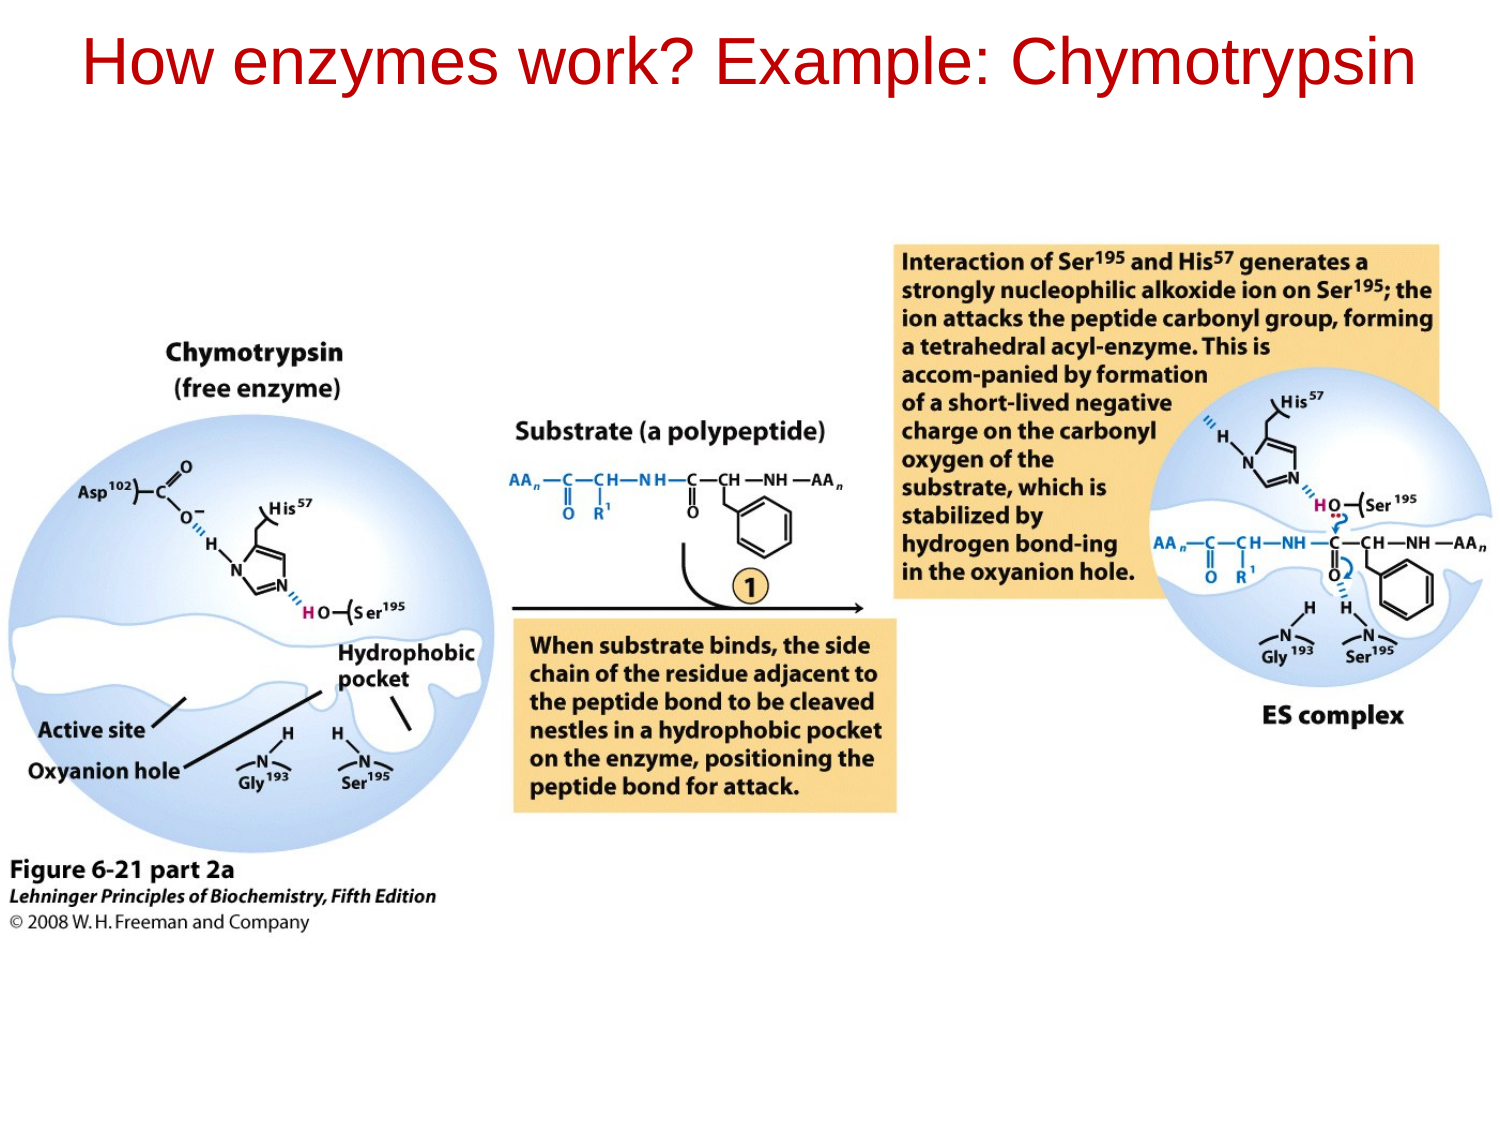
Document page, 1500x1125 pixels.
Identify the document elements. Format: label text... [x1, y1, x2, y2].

picture [0, 237, 1500, 937]
text_box How enzymes work? Example: Chymotrypsin [31, 0, 1469, 117]
